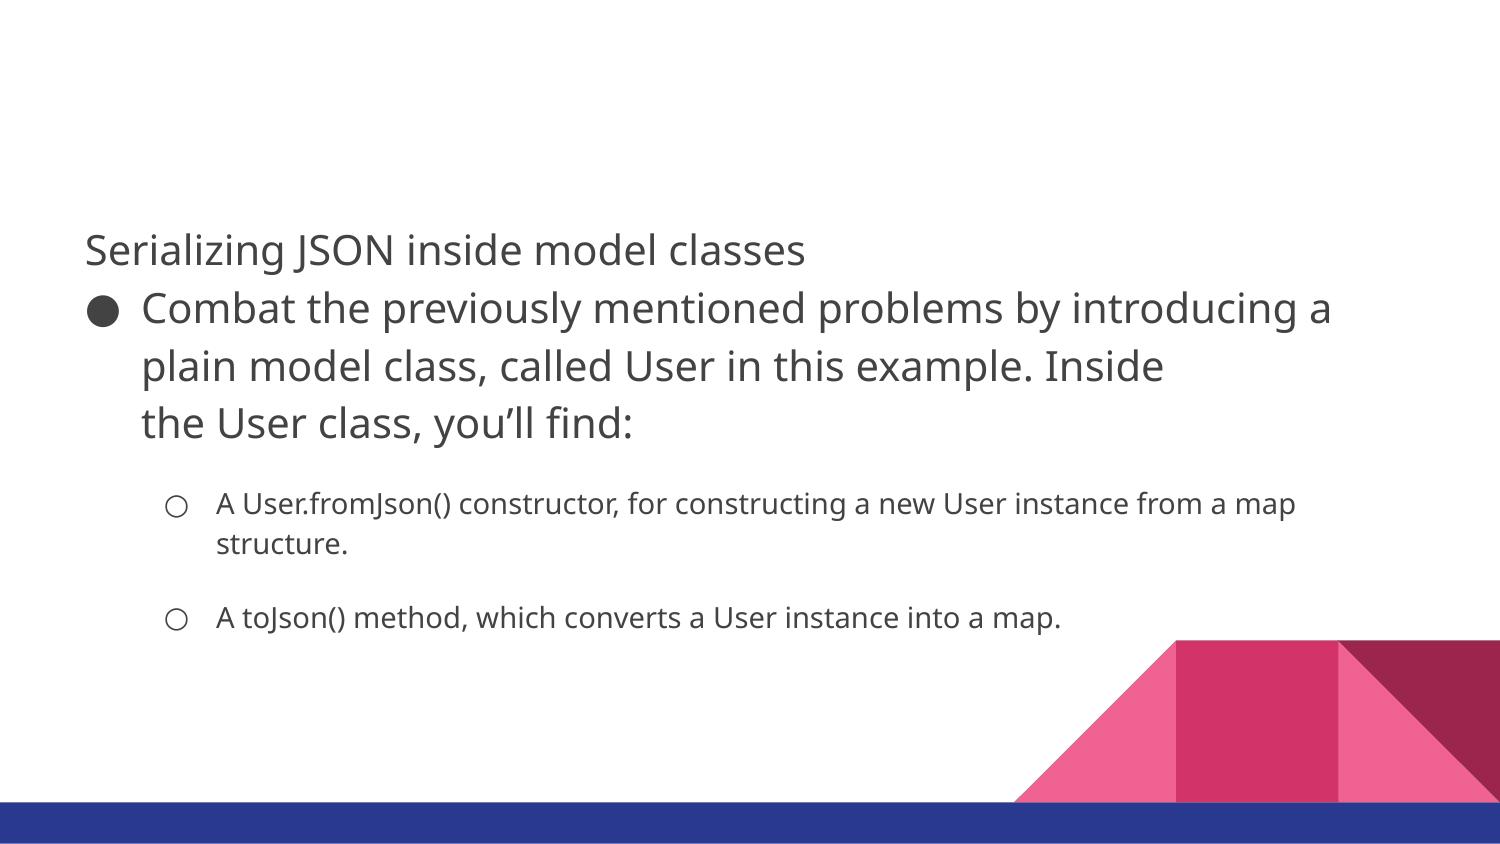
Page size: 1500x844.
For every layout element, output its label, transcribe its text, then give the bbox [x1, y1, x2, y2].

list Serializing JSON inside model classes Combat the previously mentioned problems by introducing a plain model class, called User in this example. Inside the User class, you’ll find: A User.fromJson() constructor, for constructing a new User instance from a map structure. A toJson() method, which converts a User instance into a map. [51, 201, 1449, 750]
